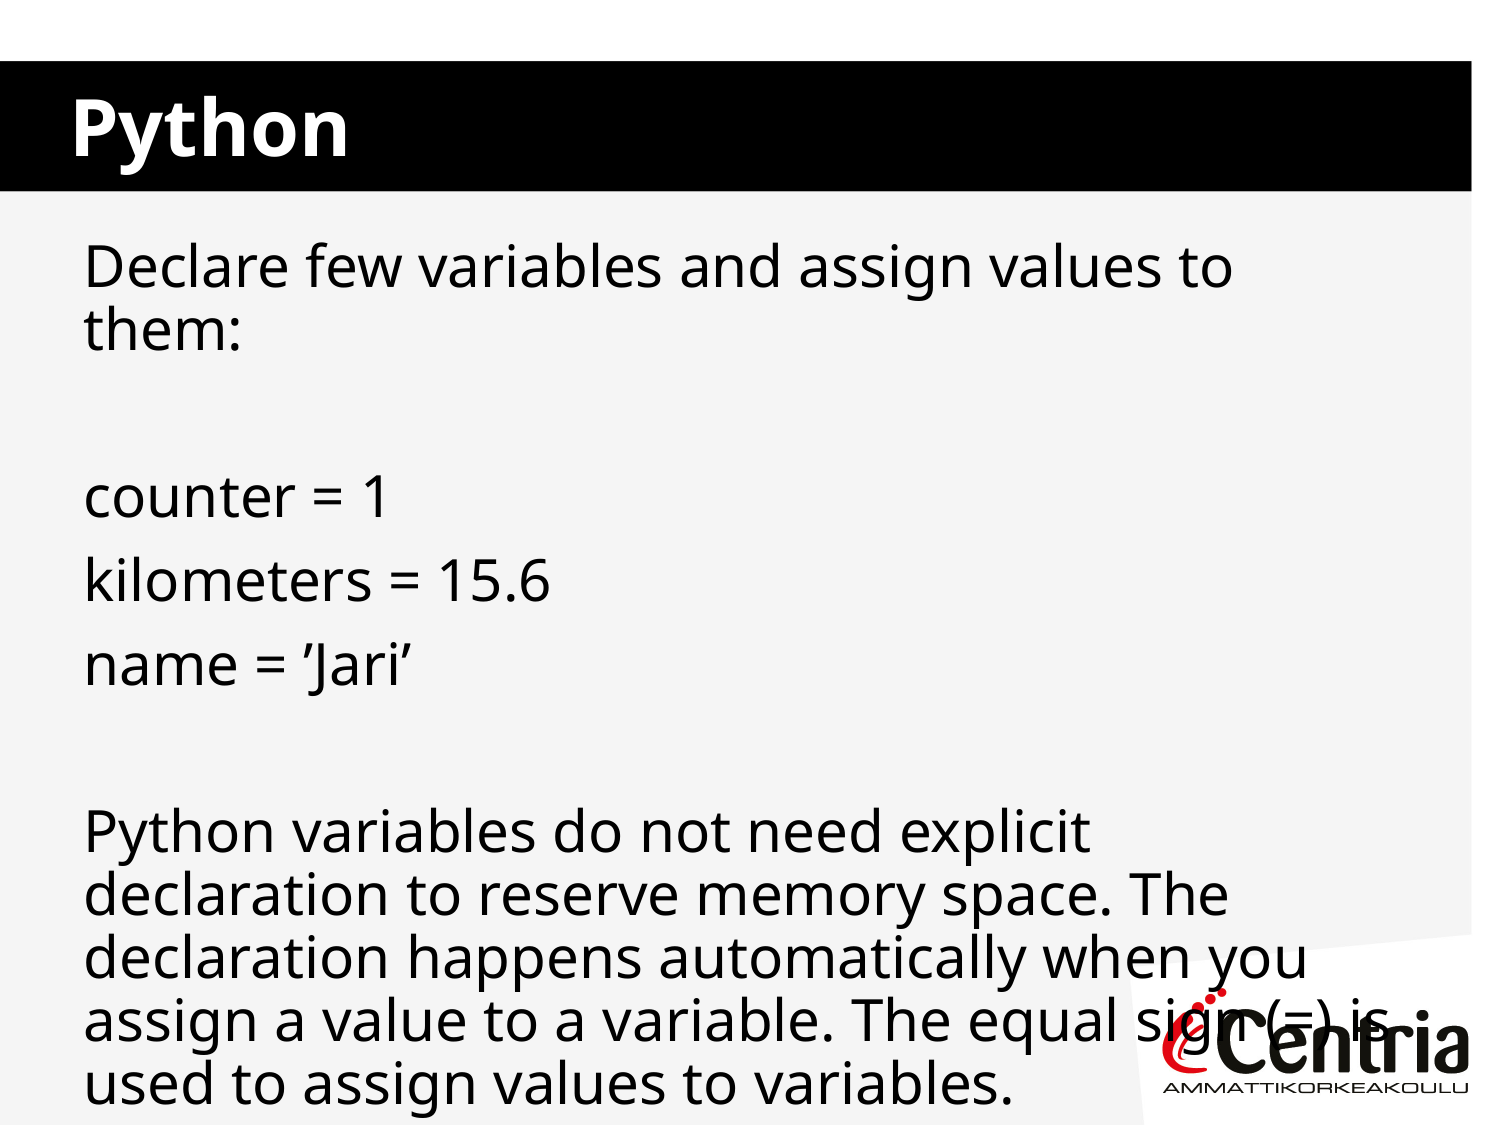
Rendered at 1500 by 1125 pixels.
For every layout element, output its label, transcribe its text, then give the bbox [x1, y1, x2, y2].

list Declare few variables and assign values to them: counter = 1 kilometers = 15.6 name = ’Jari’ Python variables do not need explicit declaration to reserve memory space. The declaration happens automatically when you assign a value to a variable. The equal sign (=) is used to assign values to variables. [68, 229, 1410, 954]
picture [0, 0, 1500, 1125]
title Python [54, 75, 1410, 181]
